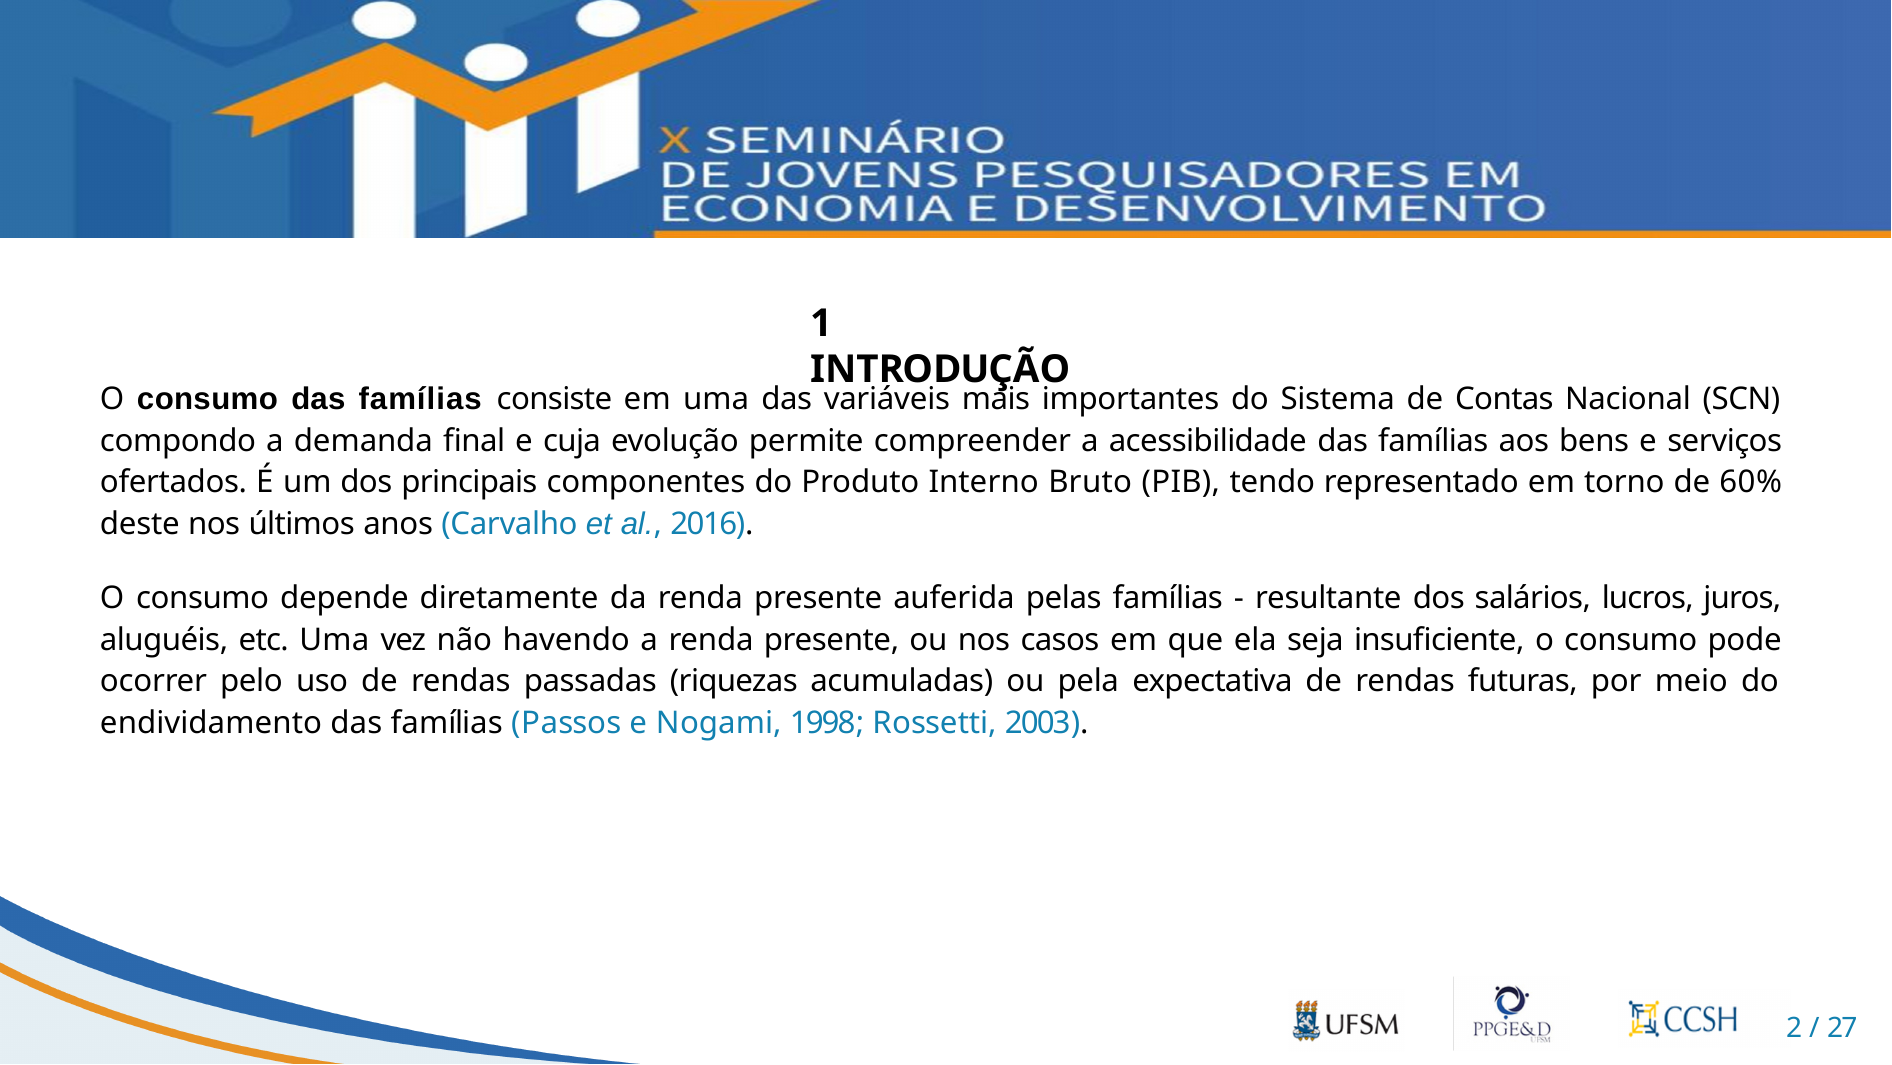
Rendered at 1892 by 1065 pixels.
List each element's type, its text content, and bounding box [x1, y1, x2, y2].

picture [0, 895, 1791, 1065]
text_box O consumo das famílias consiste em uma das variáveis mais importantes do Sistema de Contas Nacional (SCN) compondo a demanda final e cuja evolução permite compreender a acessibilidade das famílias aos bens e serviços ofertados. É um dos principais componentes do Produto Interno Bruto (PIB), tendo representado em torno de 60% deste nos últimos anos (Carvalho et al., 2016). O consumo depende diretamente da renda presente auferida pelas famílias - resultante dos salários, lucros, juros, aluguéis, etc. Uma vez não havendo a renda presente, ou nos casos em que ela seja insuficiente, o consumo pode ocorrer pelo uso de rendas passadas (riquezas acumuladas) ou pela expectativa de rendas futuras, por meio do endividamento das famílias (Passos e Nogami, 1998; Rossetti, 2003). [97, 371, 1793, 740]
picture [0, 0, 1891, 238]
title 1 INTRODUÇÃO [808, 294, 1083, 371]
text_box 1 / 27 [1797, 1005, 1868, 1065]
